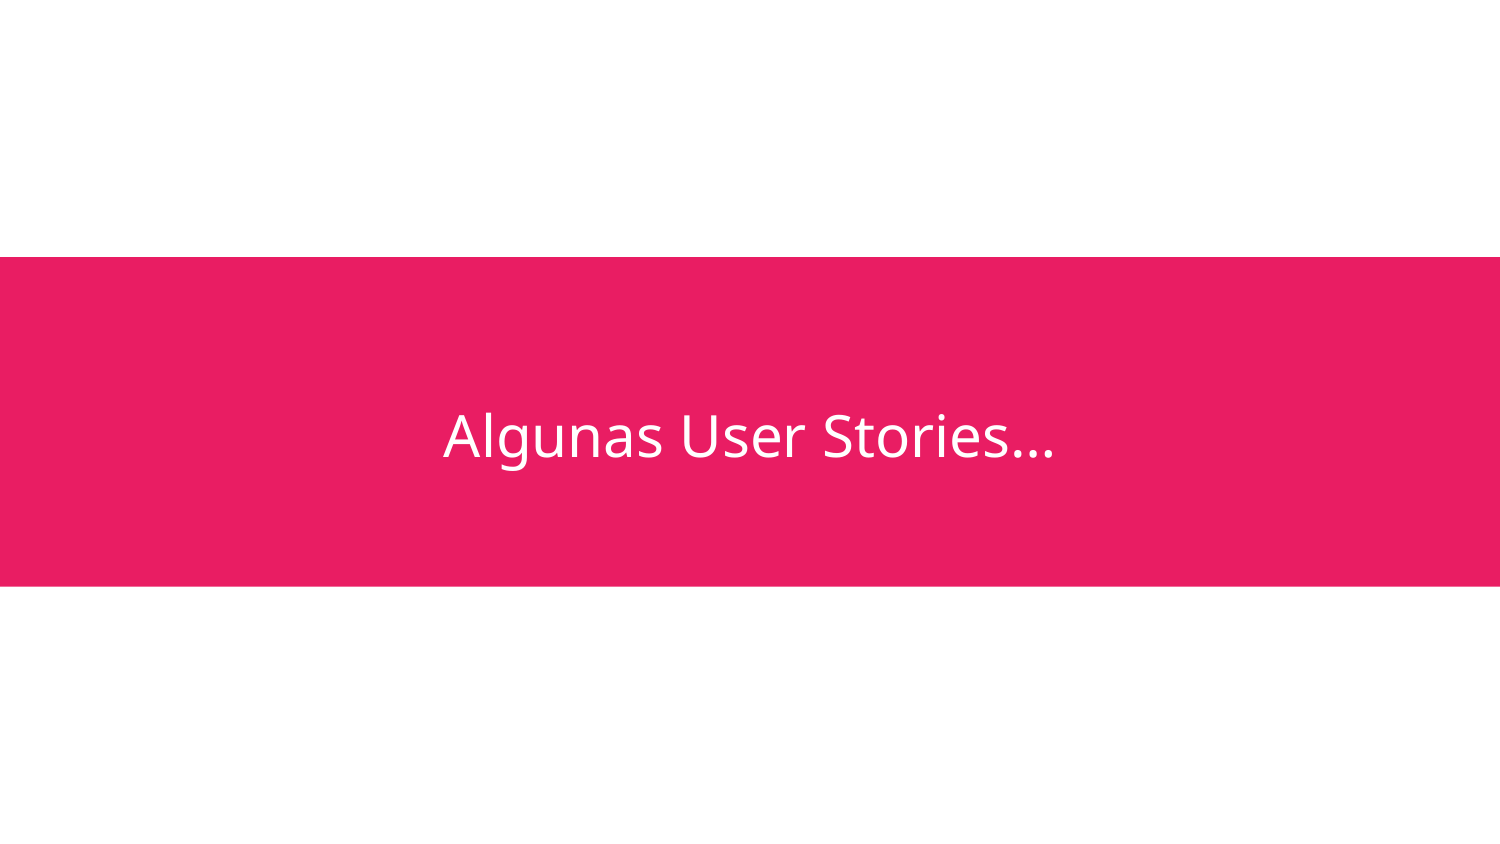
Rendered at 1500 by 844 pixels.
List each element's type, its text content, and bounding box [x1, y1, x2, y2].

title Algunas User Stories… [70, 309, 1430, 559]
